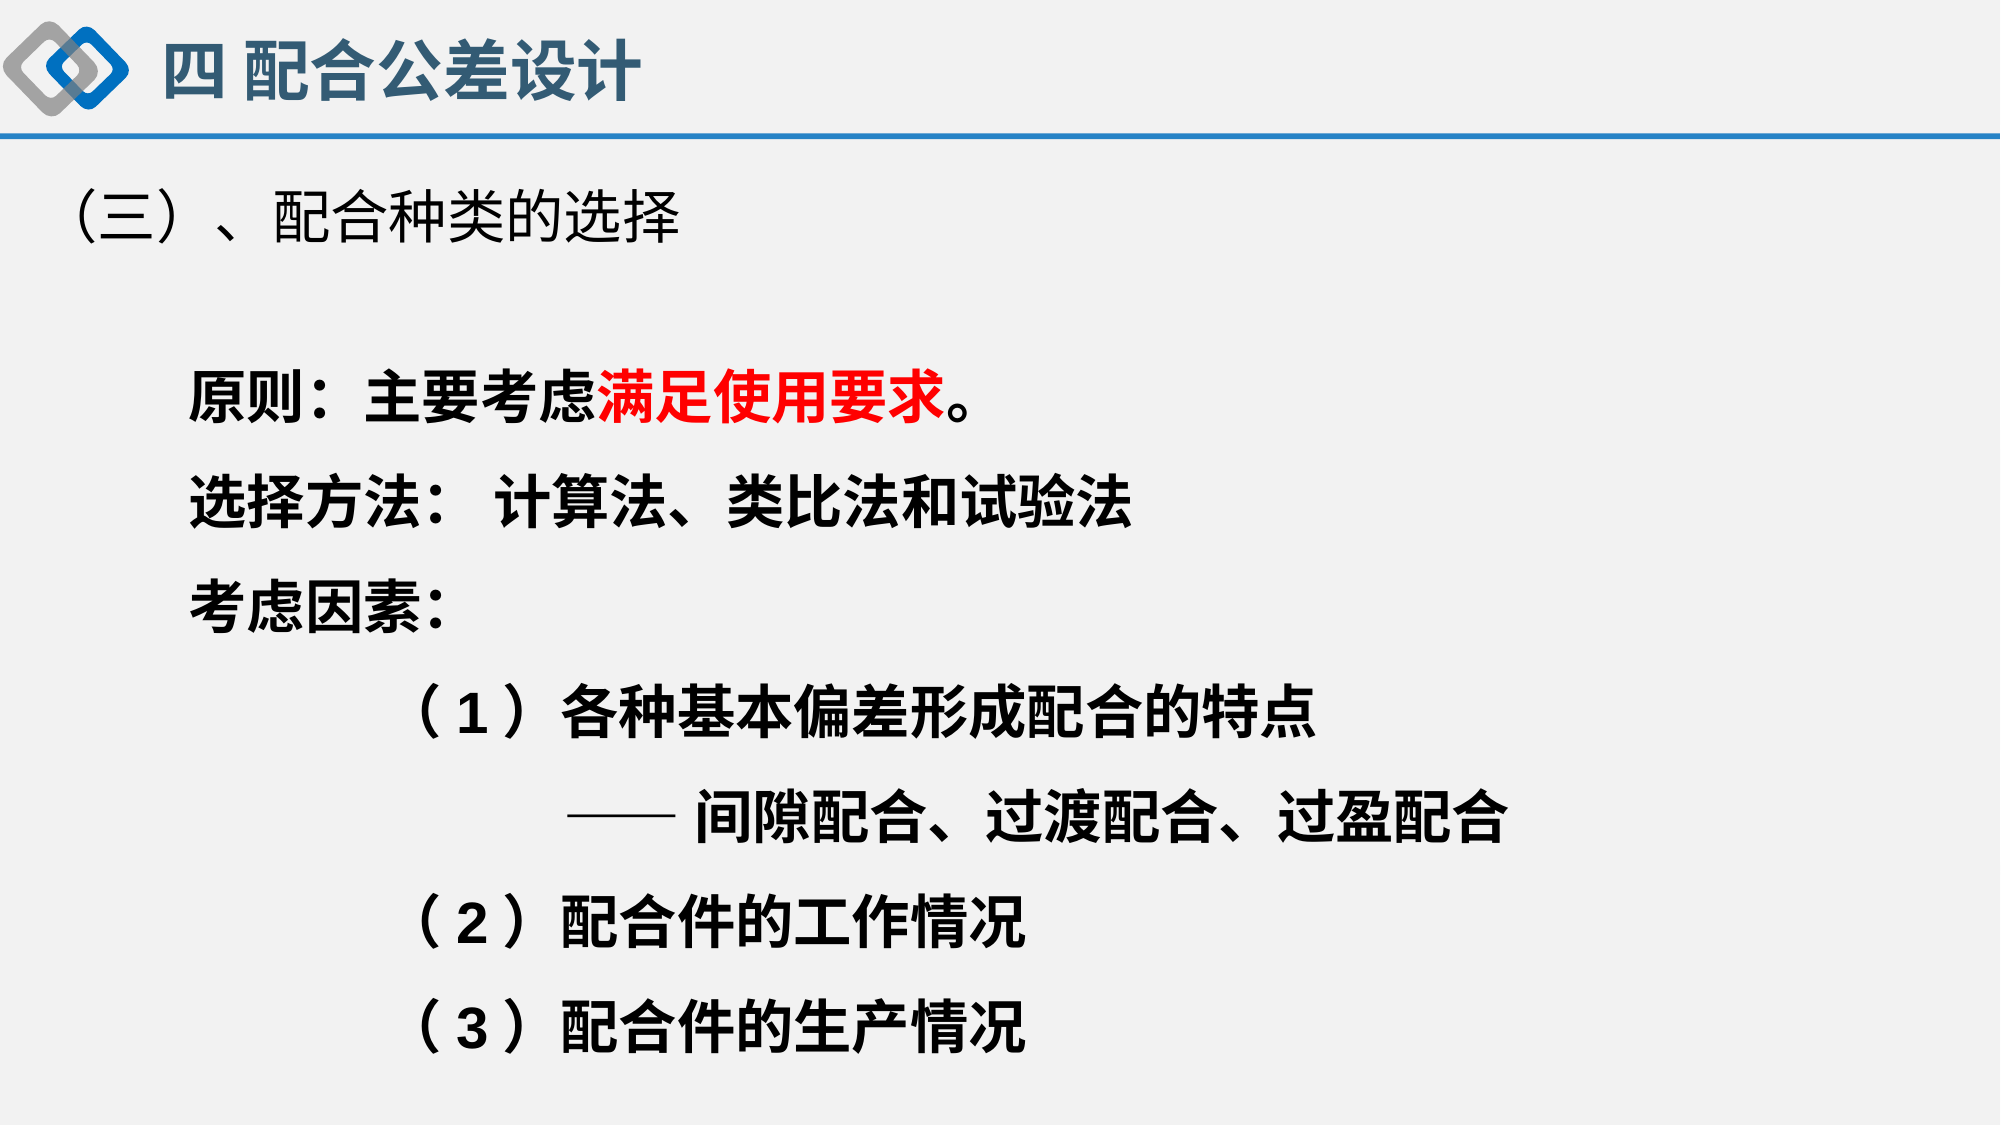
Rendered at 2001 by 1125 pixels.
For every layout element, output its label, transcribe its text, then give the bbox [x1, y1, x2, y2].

text_box （三）、配合种类的选择 [24, 173, 775, 258]
text_box 原则：主要考虑满足使用要求。 选择方法： 计算法、类比法和试验法 考虑因素： （1）各种基本偏差形成配合的特点 ——间隙配合、过渡配合、过盈配合 （2）配合件的工作情况 （3）配合件的生产情况 [174, 317, 1826, 768]
text_box 四 配合公差设计 [146, 0, 1038, 144]
